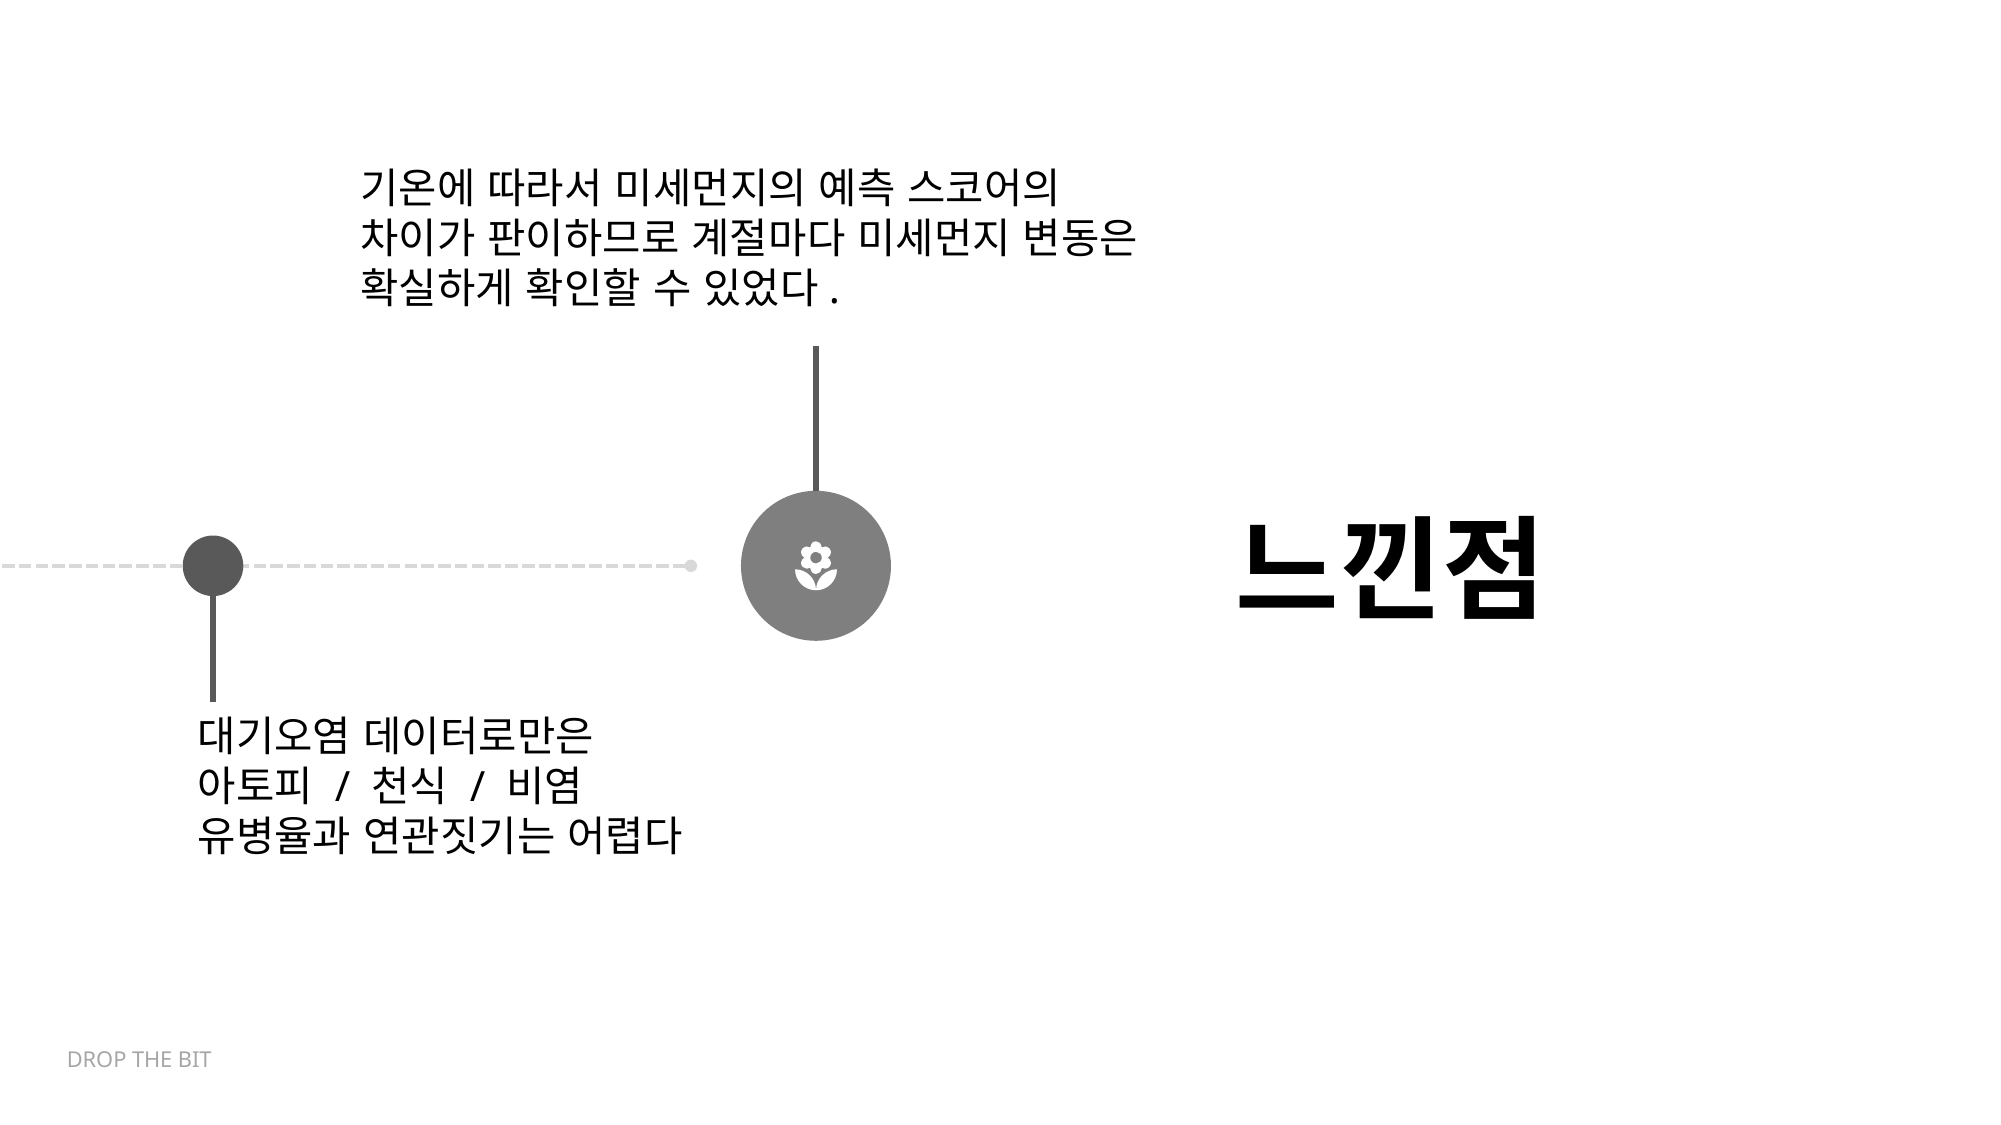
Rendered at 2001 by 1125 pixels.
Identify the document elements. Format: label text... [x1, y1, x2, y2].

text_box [182, 154, 1225, 869]
text_box 느낀점 [1225, 490, 1562, 641]
text_box DROP THE BIT [52, 1038, 291, 1080]
